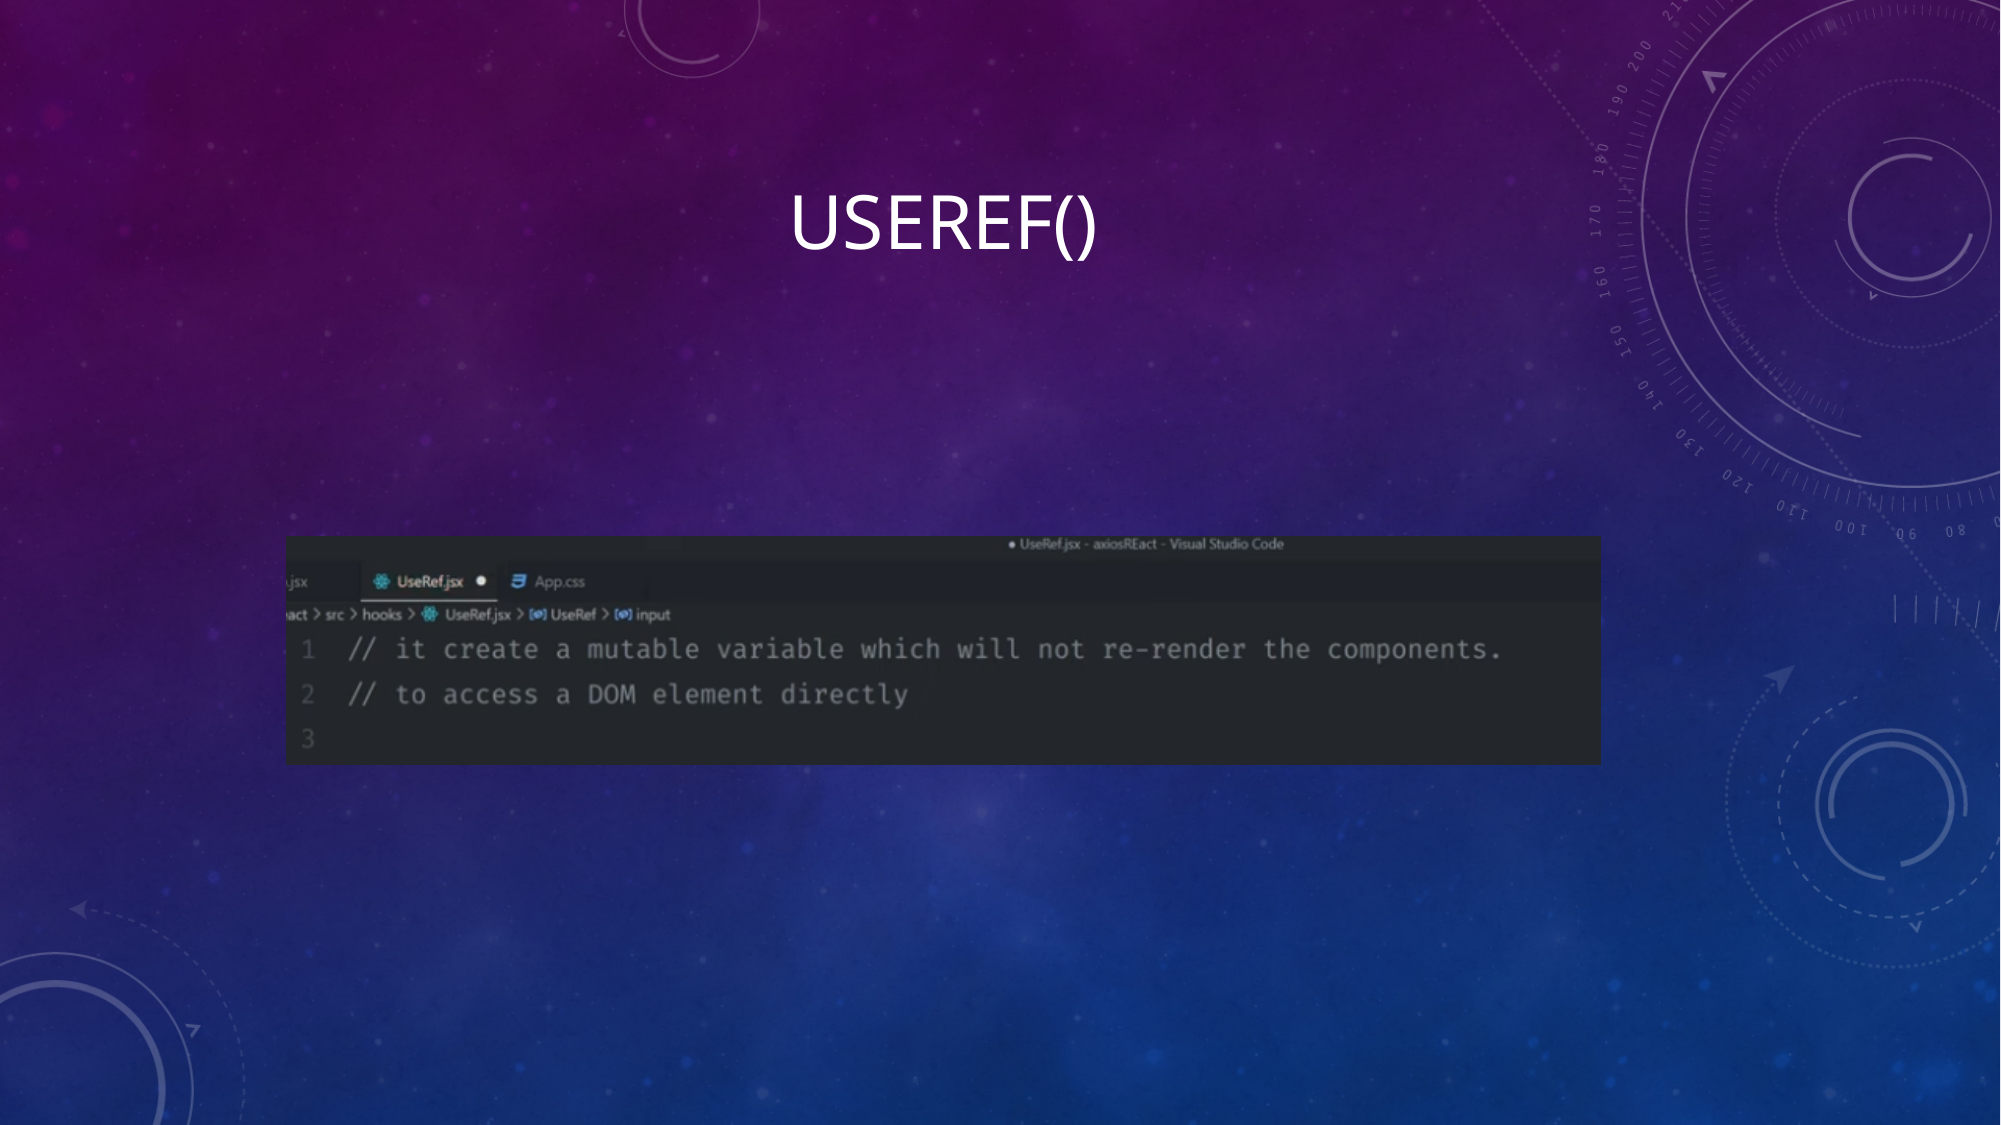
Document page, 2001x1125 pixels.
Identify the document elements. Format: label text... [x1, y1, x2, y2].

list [286, 536, 1601, 765]
title useRef() [112, 99, 1775, 339]
picture [0, 0, 2001, 1125]
